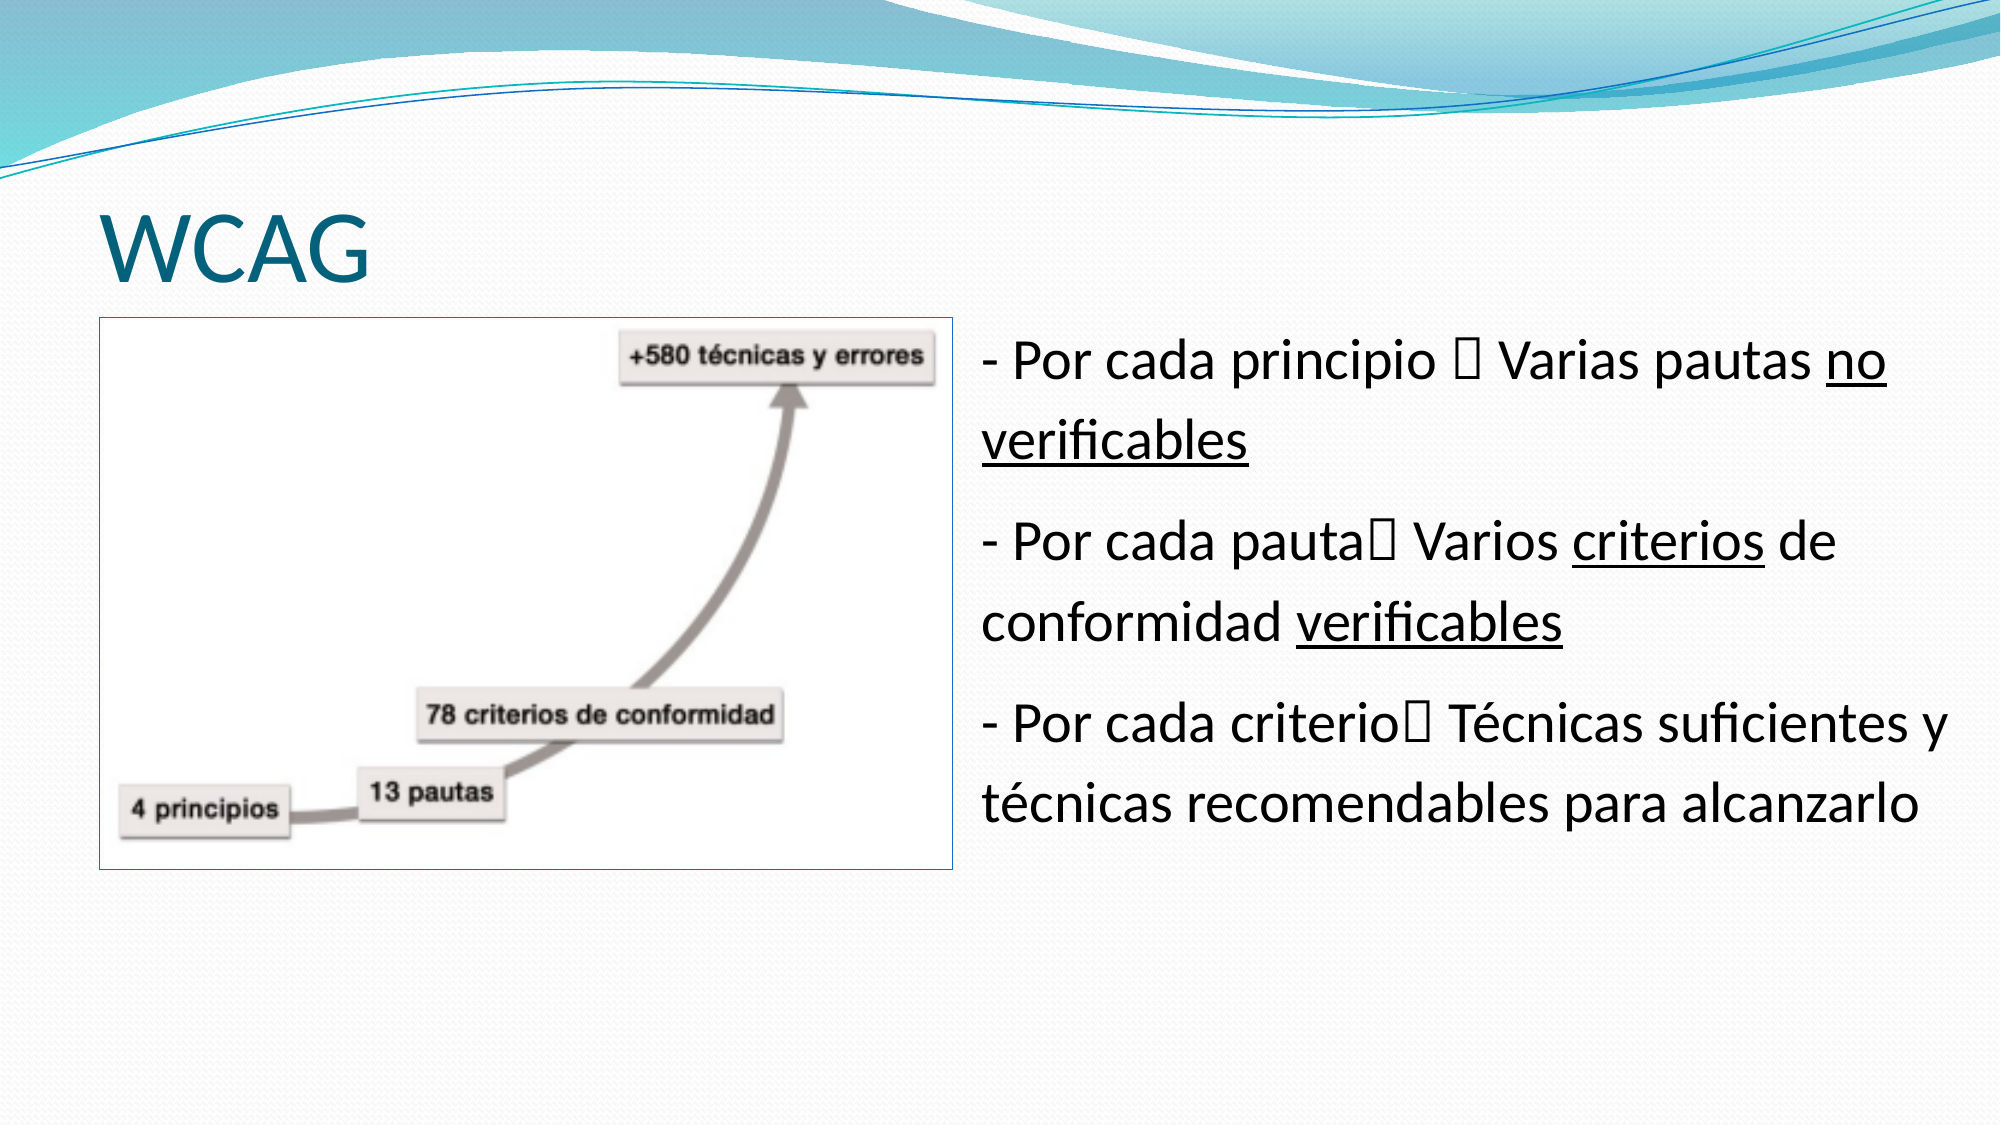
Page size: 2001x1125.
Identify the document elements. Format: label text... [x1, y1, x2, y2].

title WCAG [99, 115, 1900, 303]
text_box - Por cada principio  Varias pautas no verificables - Por cada pauta Varios criterios de conformidad verificables - Por cada criterio Técnicas suficientes y técnicas recomendables para alcanzarlo [967, 302, 1967, 842]
text_box [0, 0, 2000, 75]
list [99, 317, 954, 870]
